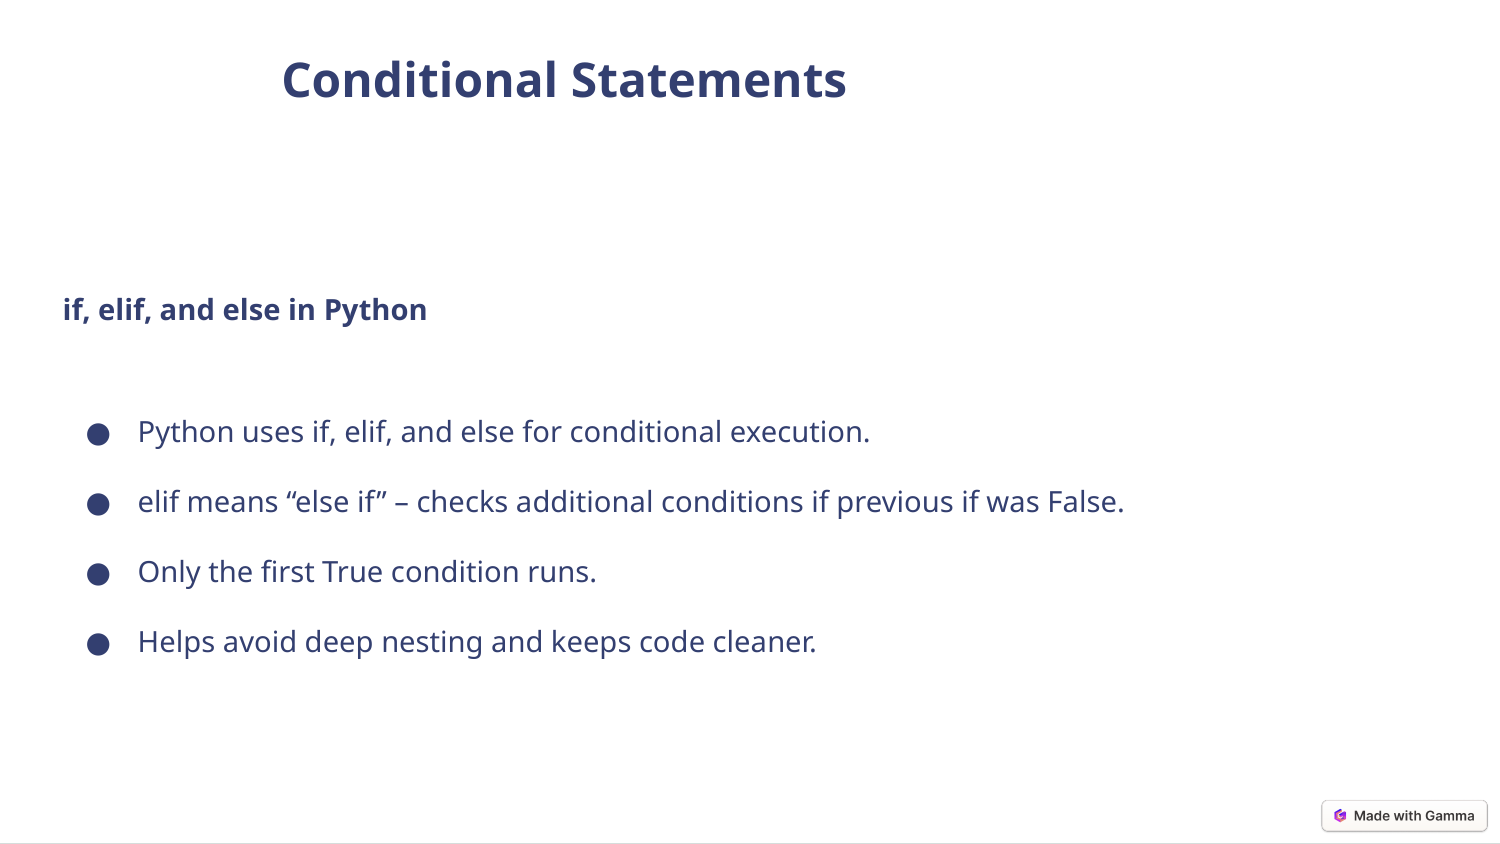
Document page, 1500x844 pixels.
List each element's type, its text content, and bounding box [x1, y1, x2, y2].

picture [1316, 794, 1493, 837]
text_box if, elif, and else in Python Python uses if, elif, and else for conditional execution. elif means “else if” – checks additional conditions if previous if was False. Only the first True condition runs. Helps avoid deep nesting and keeps code cleaner. [62, 126, 1415, 806]
text_box Conditional Statements [281, 16, 1097, 126]
